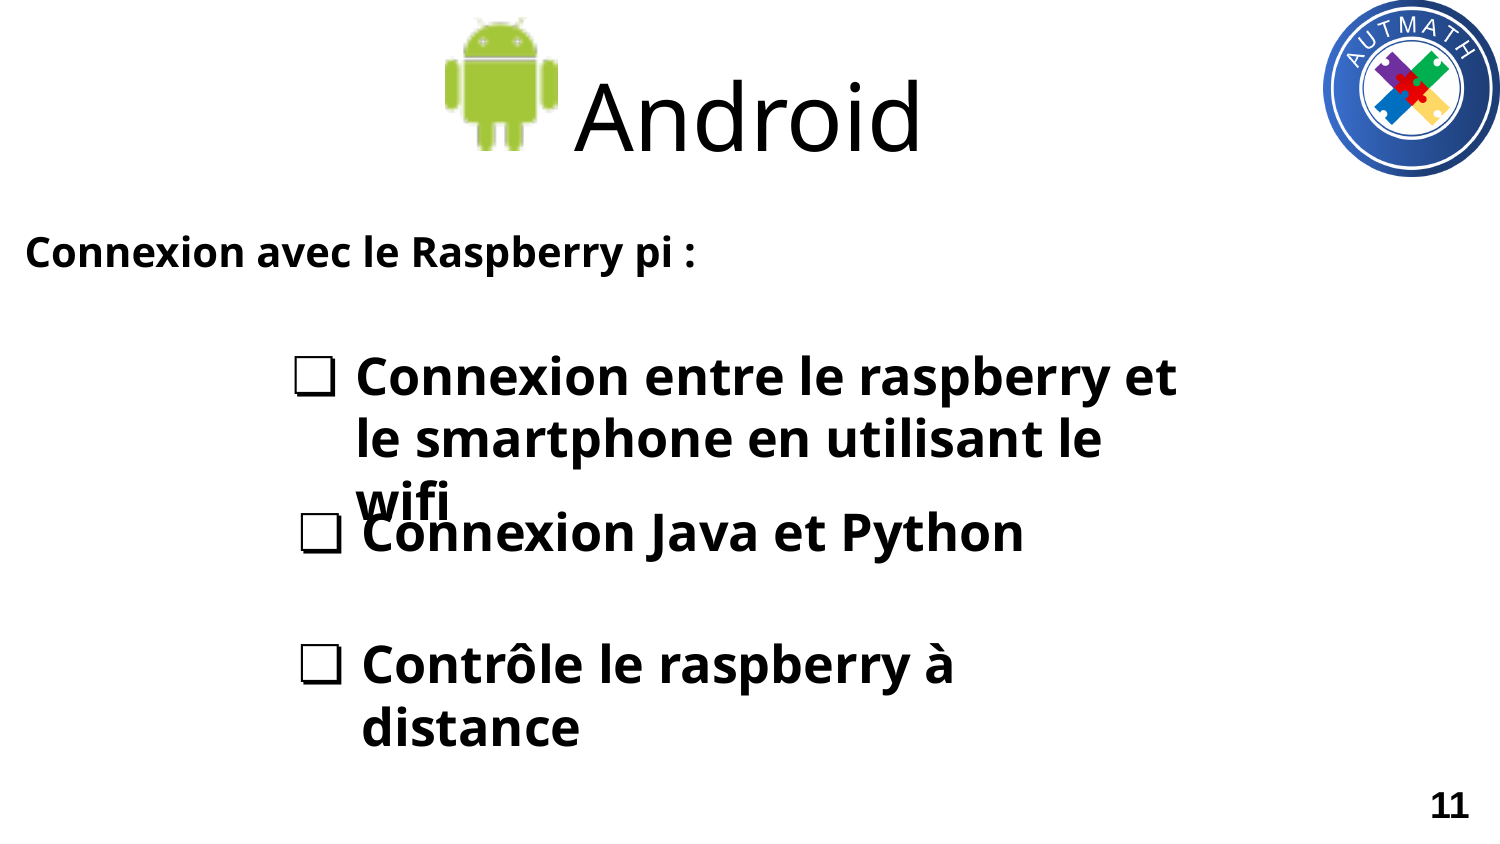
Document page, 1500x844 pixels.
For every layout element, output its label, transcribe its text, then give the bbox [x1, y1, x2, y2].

text_box Android [573, 14, 927, 171]
picture [1323, 0, 1500, 177]
text_box 11 [1415, 774, 1500, 834]
text_box Connexion entre le raspberry et le smartphone en utilisant le wifi [265, 328, 1224, 546]
text_box Contrôle le raspberry à distance [271, 616, 1146, 772]
text_box Connexion Java et Python [271, 484, 1218, 578]
picture [444, 17, 558, 152]
text_box Connexion avec le Raspberry pi : [9, 210, 1224, 291]
